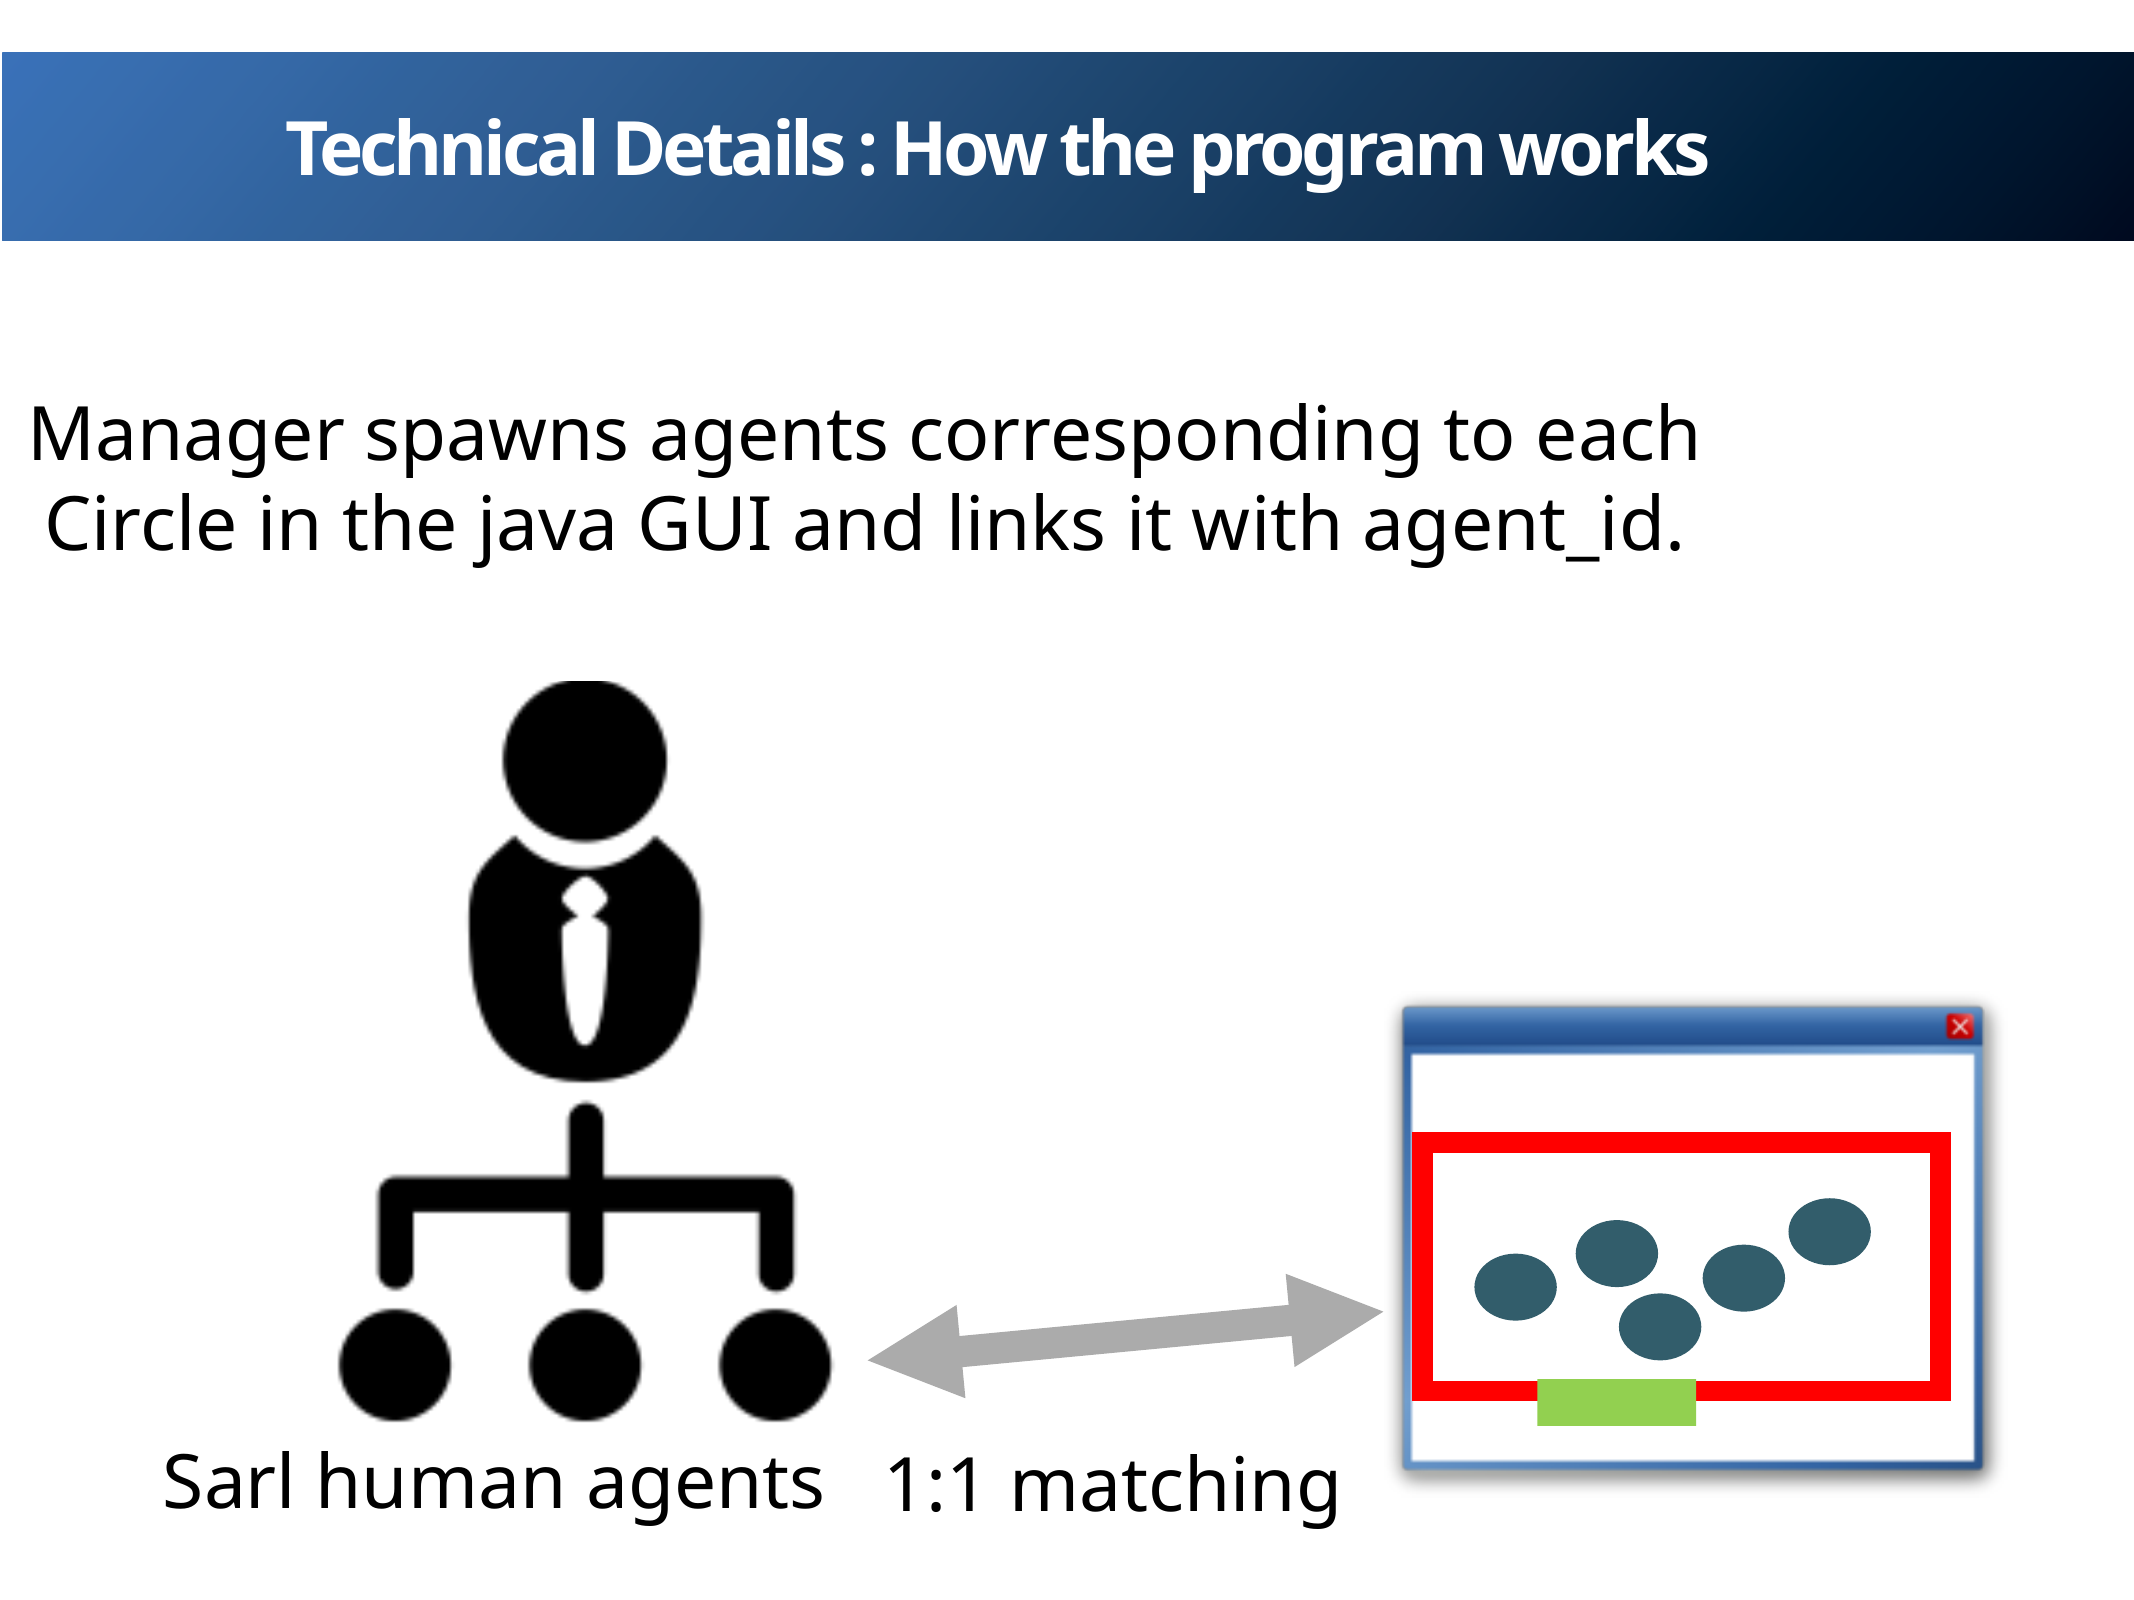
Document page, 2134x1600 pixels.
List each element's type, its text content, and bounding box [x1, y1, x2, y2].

picture [180, 681, 926, 1427]
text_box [867, 1311, 1384, 1361]
text_box [2, 52, 2134, 241]
text_box Manager spawns agents corresponding to each Circle in the java GUI and links it with agent_id. [19, 377, 1712, 574]
picture [1384, 991, 2008, 1498]
text_box Technical Details : How the program works [270, 93, 1726, 198]
text_box Sarl human agents [154, 1425, 835, 1533]
text_box 1:1 matching [875, 1428, 1351, 1536]
